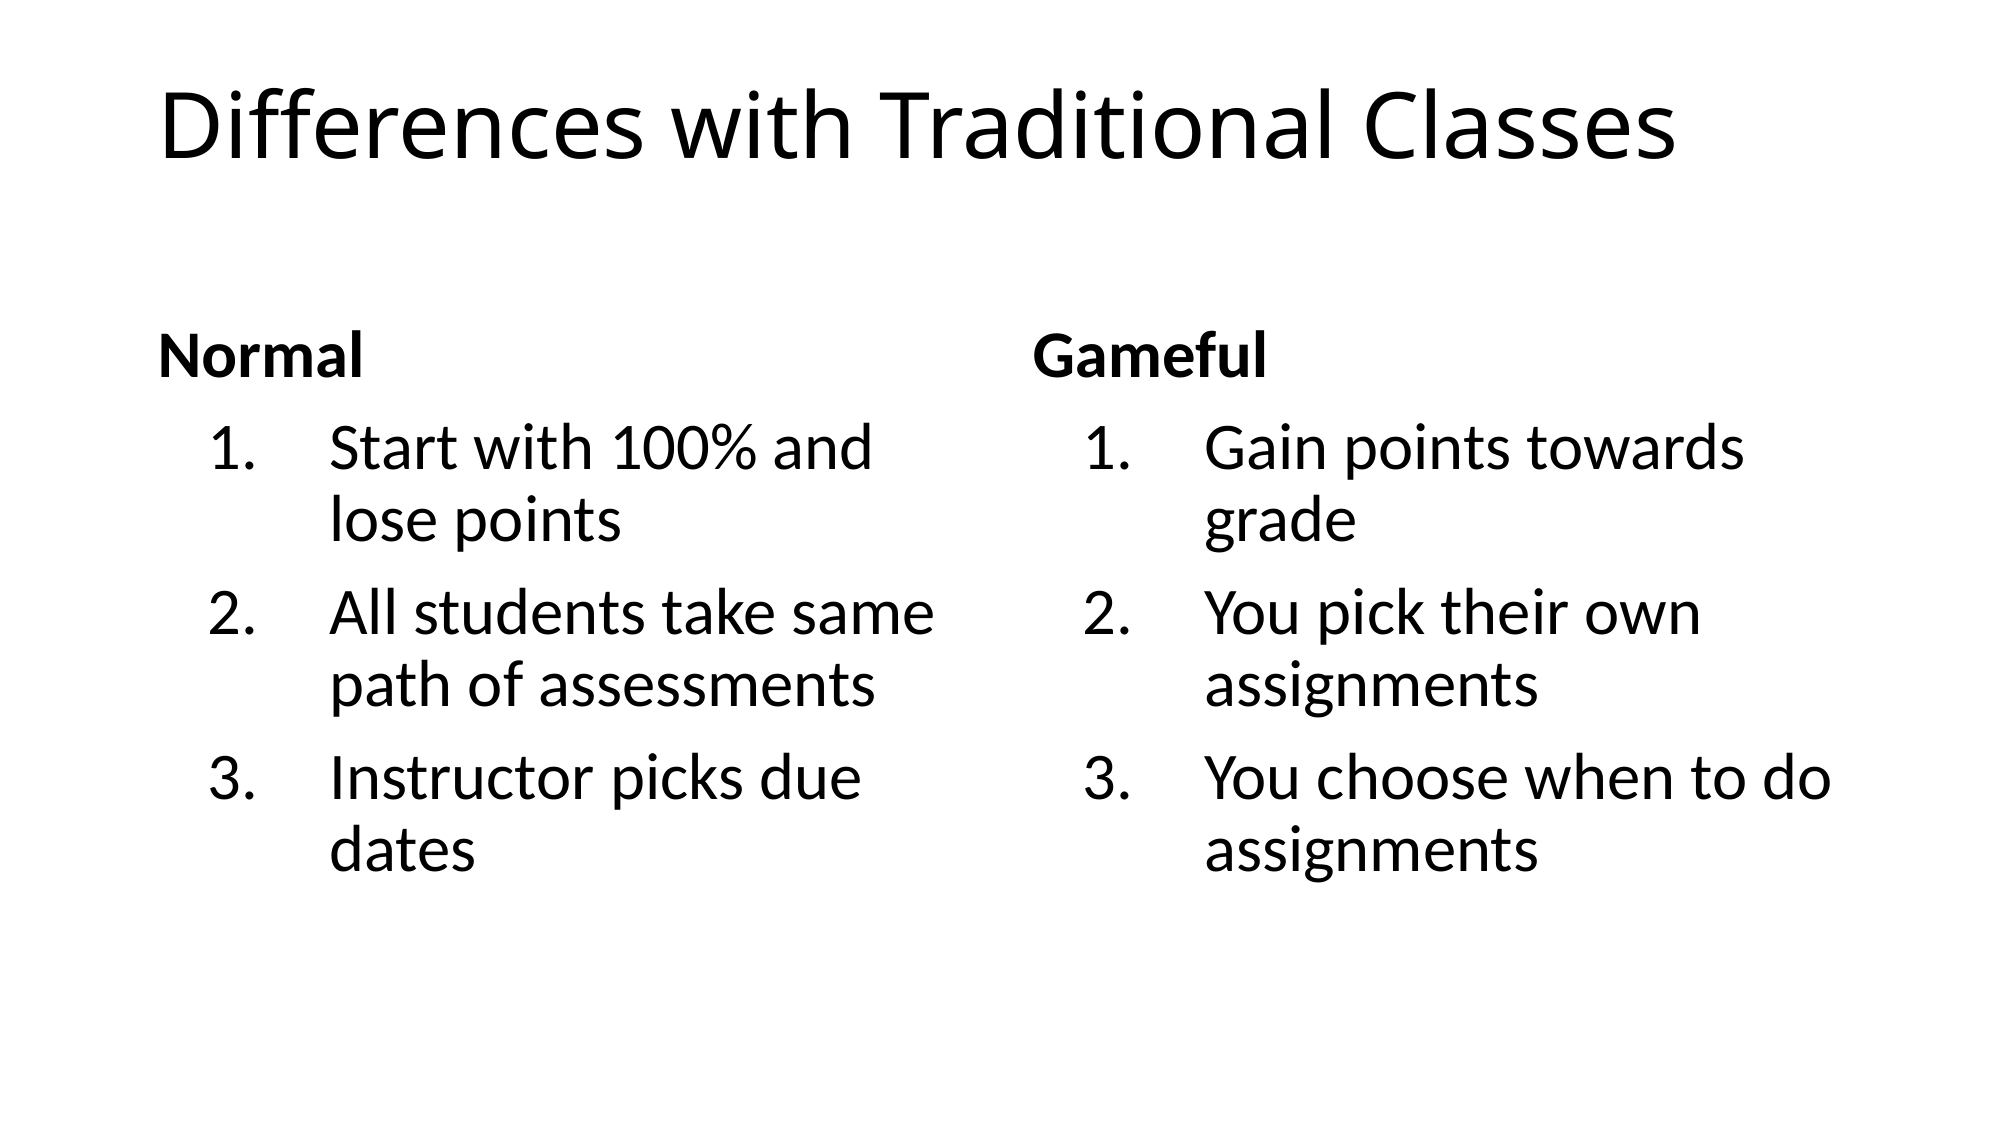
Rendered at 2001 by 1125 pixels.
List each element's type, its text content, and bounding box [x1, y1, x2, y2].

list Gameful Gain points towards grade You pick their own assignments You choose when to do assignments [1012, 299, 1863, 1014]
title Differences with Traditional Classes [137, 59, 1863, 278]
list Normal Start with 100% and lose points All students take same path of assessments Instructor picks due dates [137, 299, 988, 1014]
